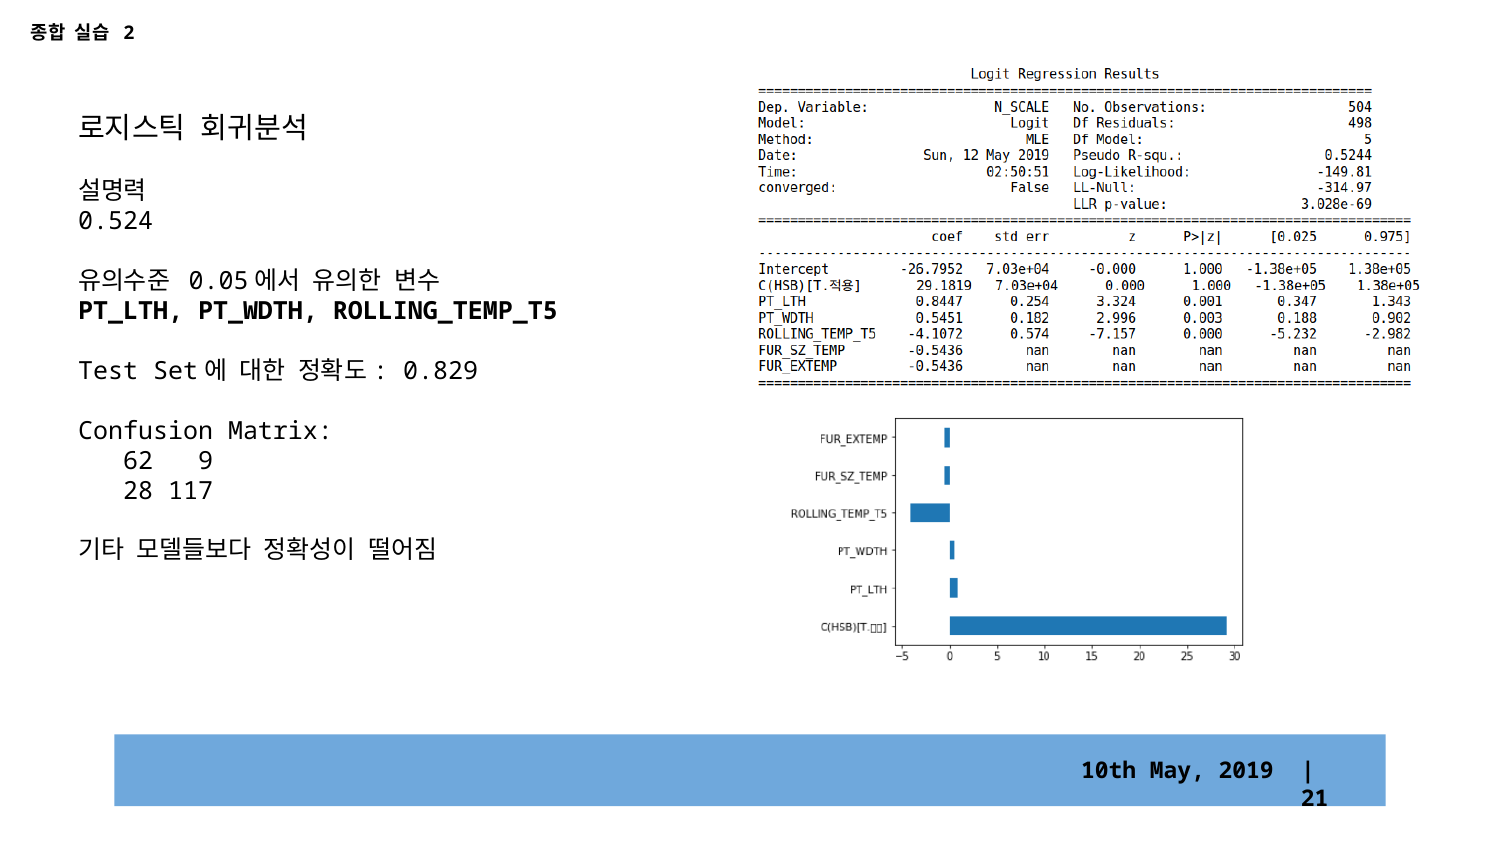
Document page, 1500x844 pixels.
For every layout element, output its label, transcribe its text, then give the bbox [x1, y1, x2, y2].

picture [783, 411, 1253, 667]
text_box [114, 734, 1386, 807]
text_box 10th May, 2019 | 21 [1043, 740, 1344, 800]
text_box 종합 실습 2 [15, 6, 231, 65]
text_box 로지스틱 회귀분석 설명력 0.524 유의수준 0.05에서 유의한 변수 PT_LTH, PT_WDTH, ROLLING_TEMP_T5 Test Set에 대한 정확도: 0.829 Confusion Matrix: 62 9 28 117 기타 모델들보다 정확성이 떨어짐 [63, 94, 744, 177]
picture [749, 64, 1429, 395]
